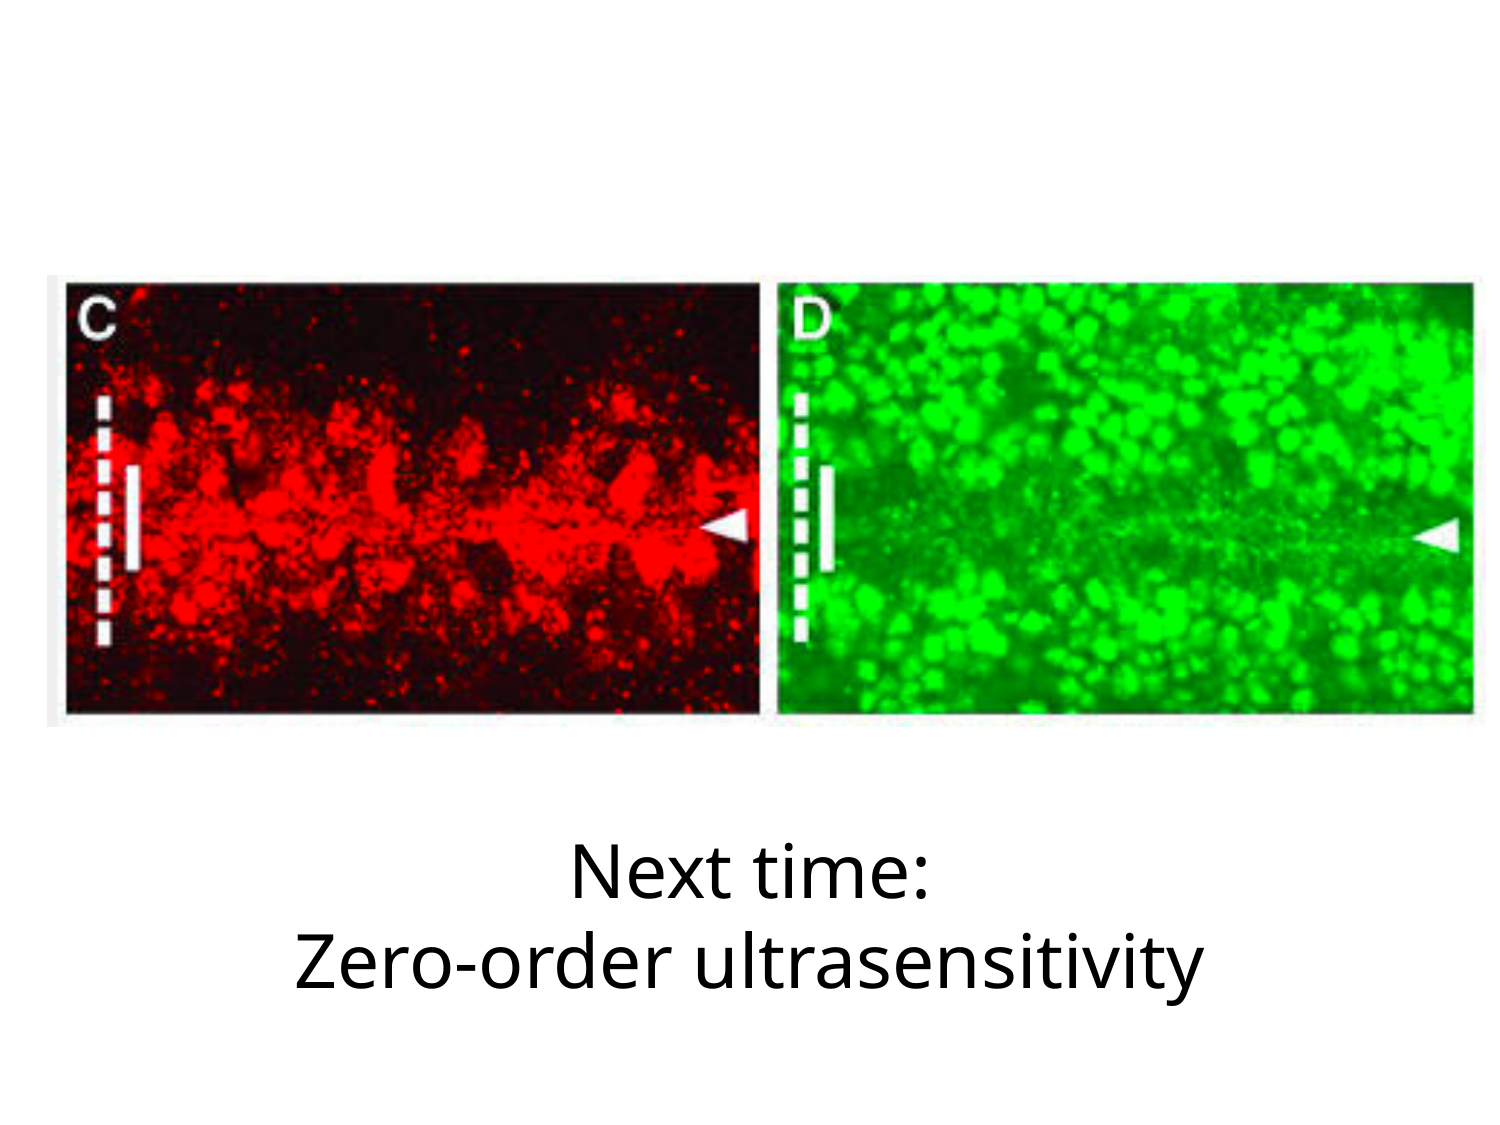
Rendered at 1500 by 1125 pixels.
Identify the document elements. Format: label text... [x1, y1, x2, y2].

title Next time: Zero-order ultrasensitivity [112, 792, 1388, 1034]
picture [47, 275, 1487, 727]
